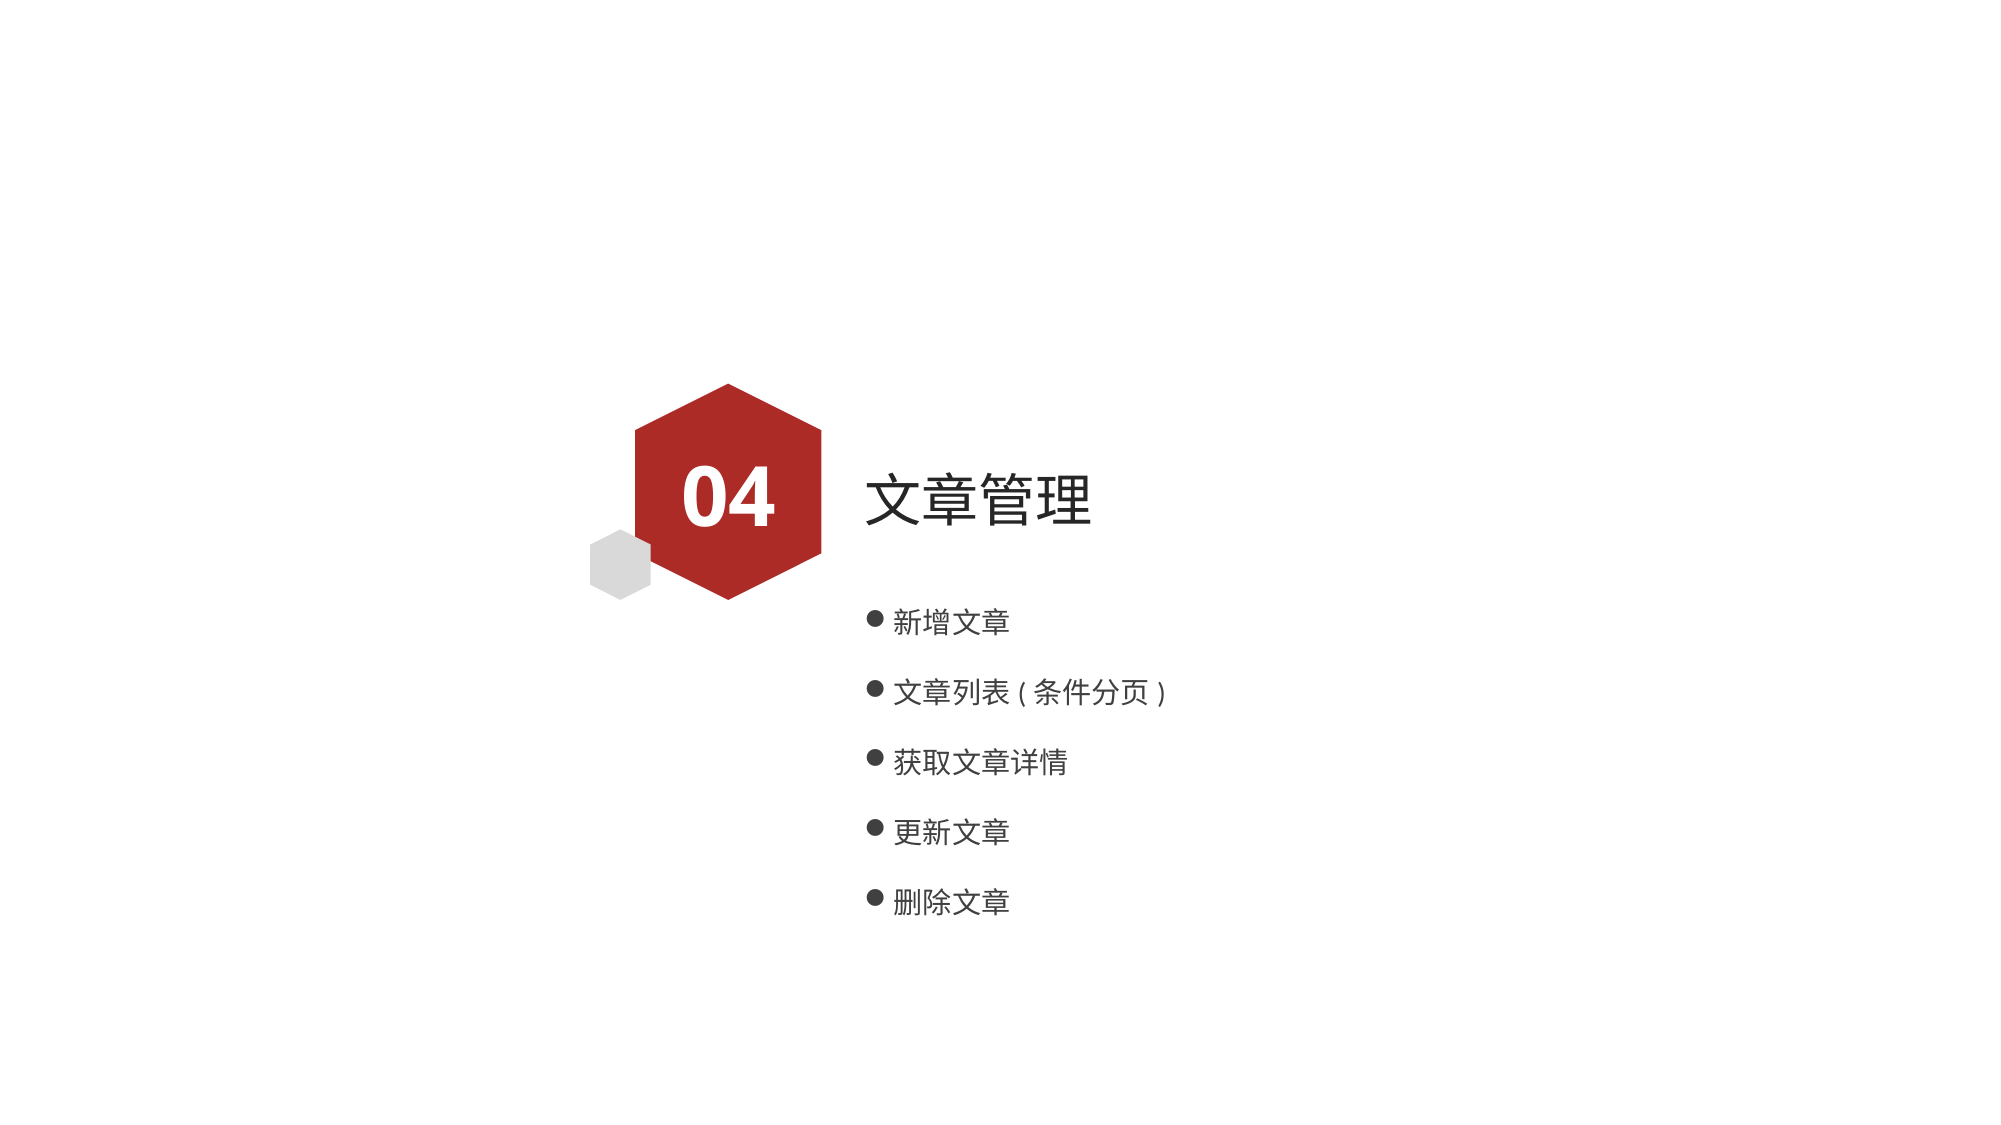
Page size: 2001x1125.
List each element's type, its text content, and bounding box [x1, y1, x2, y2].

title 文章管理 [849, 454, 1698, 545]
list 04 [636, 404, 822, 594]
text_box 新增文章 文章列表(条件分页) 获取文章详情 更新文章 删除文章 [849, 562, 1190, 927]
